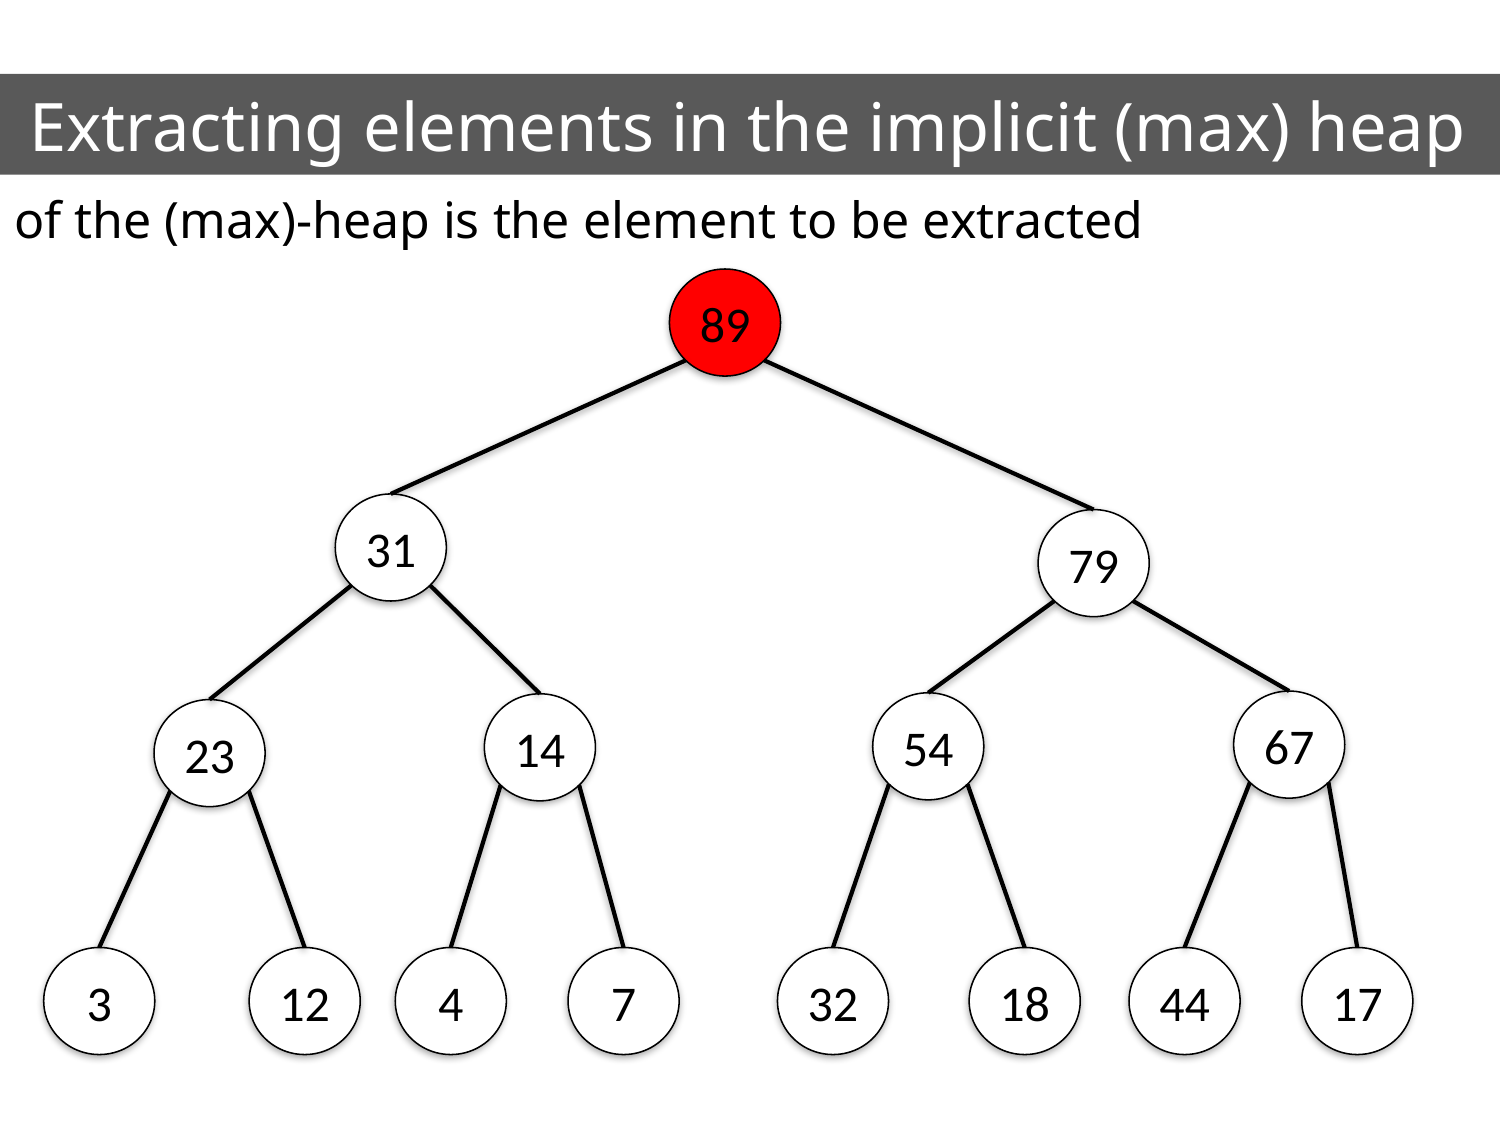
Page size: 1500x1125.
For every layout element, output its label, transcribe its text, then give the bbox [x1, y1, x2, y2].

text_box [578, 784, 624, 948]
text_box 79 [1037, 508, 1150, 618]
text_box 4 [394, 947, 508, 1056]
text_box 18 [968, 947, 1082, 1056]
text_box 14 [483, 693, 597, 802]
text_box 54 [871, 692, 985, 801]
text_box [390, 360, 686, 495]
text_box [967, 783, 1025, 948]
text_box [450, 784, 501, 948]
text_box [99, 790, 171, 948]
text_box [209, 585, 352, 700]
text_box The root of the (max)-heap is the element to be extracted [0, 181, 1159, 257]
text_box 32 [776, 947, 890, 1056]
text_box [832, 783, 890, 948]
text_box 17 [1300, 947, 1414, 1056]
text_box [1184, 782, 1251, 948]
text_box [1328, 782, 1358, 948]
text_box 12 [248, 946, 362, 1056]
text_box 31 [334, 493, 448, 602]
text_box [1132, 600, 1290, 692]
text_box Extracting elements in the implicit (max) heap [0, 73, 1500, 175]
text_box 89 [668, 268, 782, 377]
text_box 67 [1232, 690, 1346, 799]
text_box 7 [567, 946, 680, 1056]
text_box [248, 790, 305, 948]
text_box 3 [42, 947, 156, 1056]
text_box 44 [1128, 947, 1241, 1056]
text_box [927, 600, 1055, 693]
text_box 23 [153, 699, 266, 808]
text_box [429, 585, 541, 694]
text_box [763, 360, 1094, 510]
